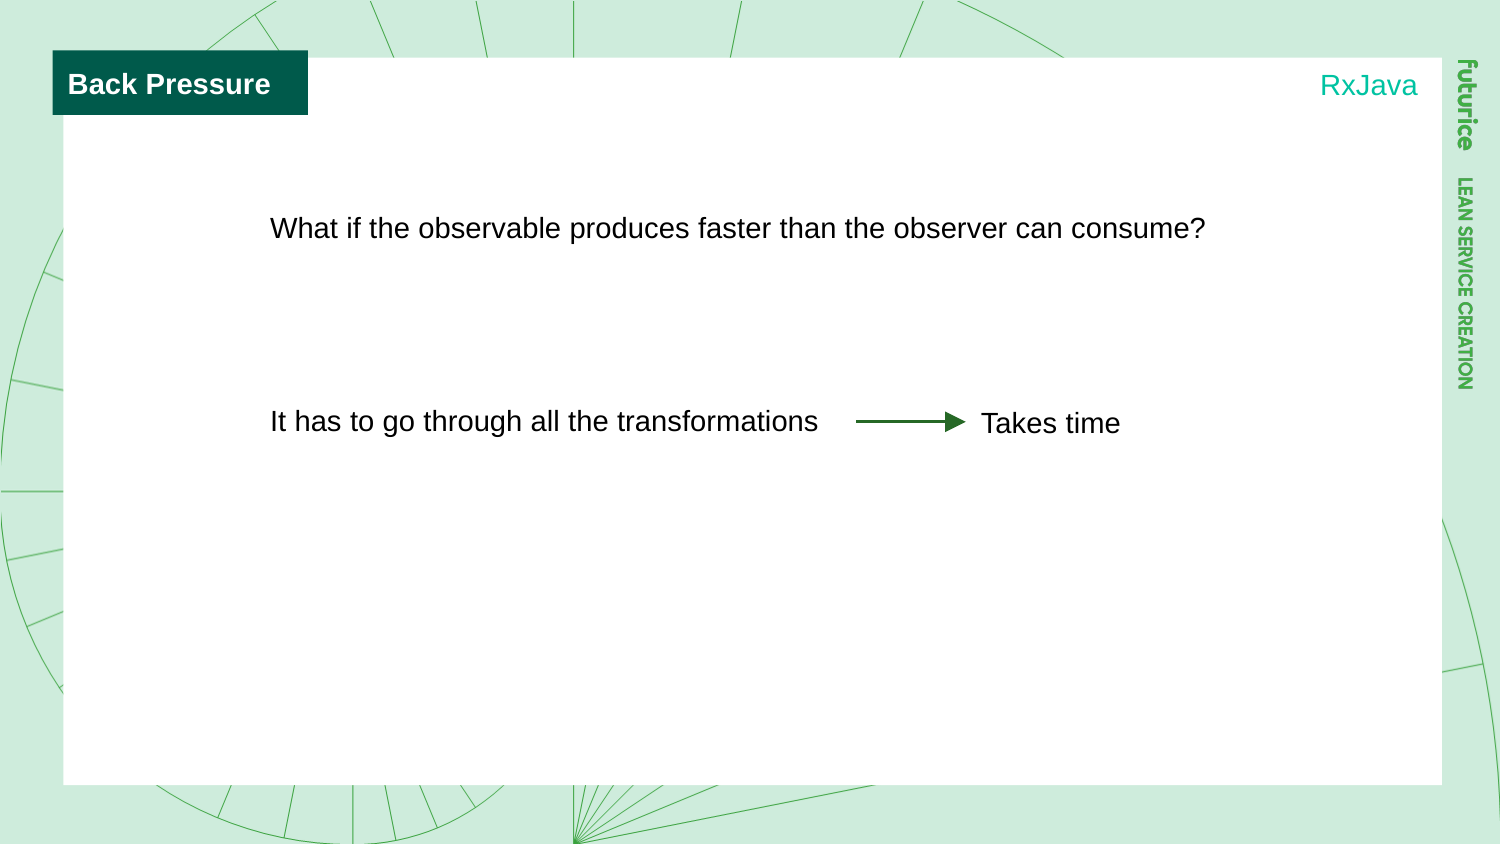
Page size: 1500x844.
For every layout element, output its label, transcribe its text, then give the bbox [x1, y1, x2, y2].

text_box Back Pressure [52, 50, 308, 115]
text_box What if the observable produces faster than the observer can consume? [255, 193, 1245, 264]
picture [0, 0, 1500, 844]
text_box RxJava [1305, 59, 1433, 109]
text_box Takes time [965, 389, 1150, 455]
text_box It has to go through all the transformations [255, 386, 857, 457]
